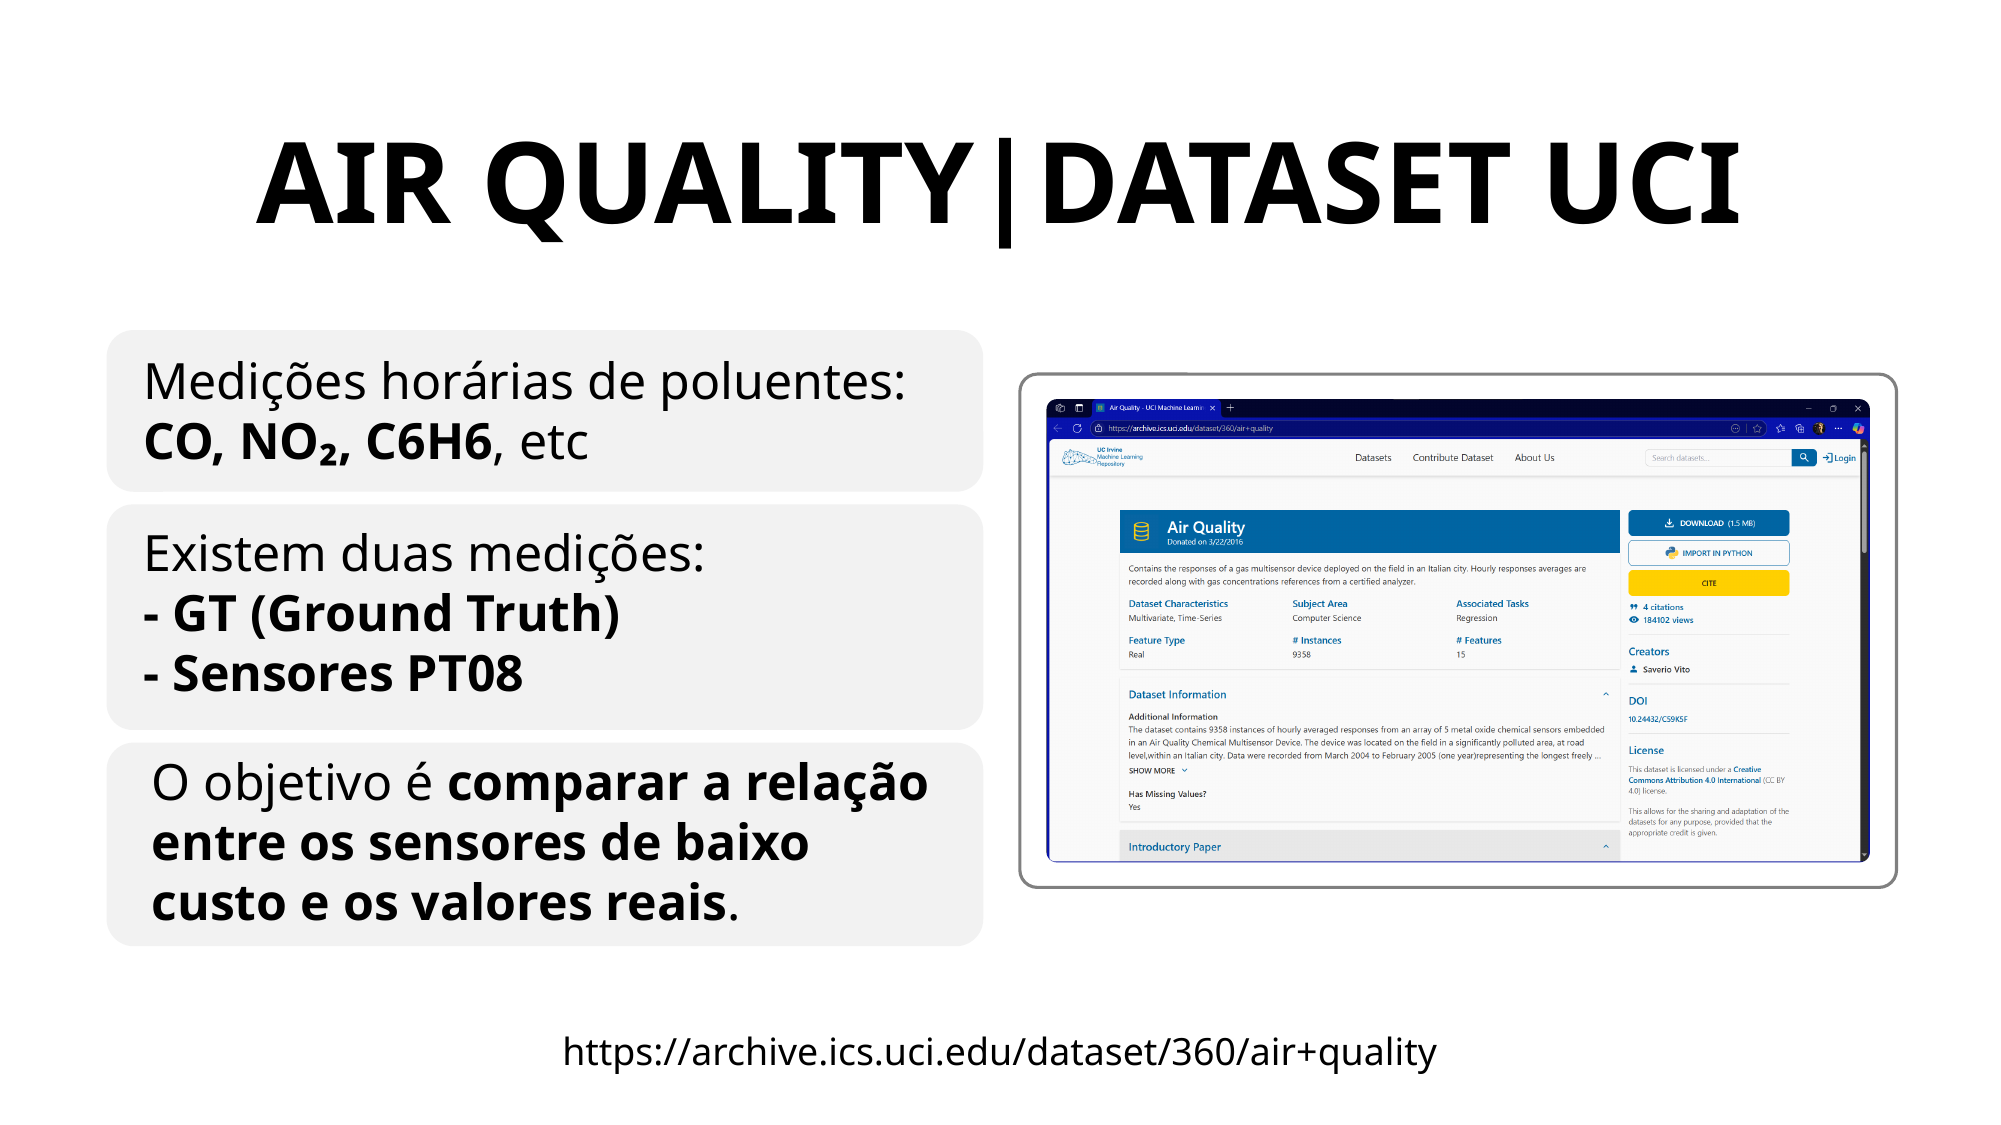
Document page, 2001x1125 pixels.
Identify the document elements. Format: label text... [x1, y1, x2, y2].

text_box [106, 329, 984, 493]
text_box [1019, 373, 1898, 888]
text_box AIR QUALITY|DATASET UCI [174, 104, 1825, 254]
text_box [106, 742, 984, 947]
text_box https://archive.ics.uci.edu/dataset/360/air+quality [500, 1020, 1500, 1081]
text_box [106, 503, 984, 731]
